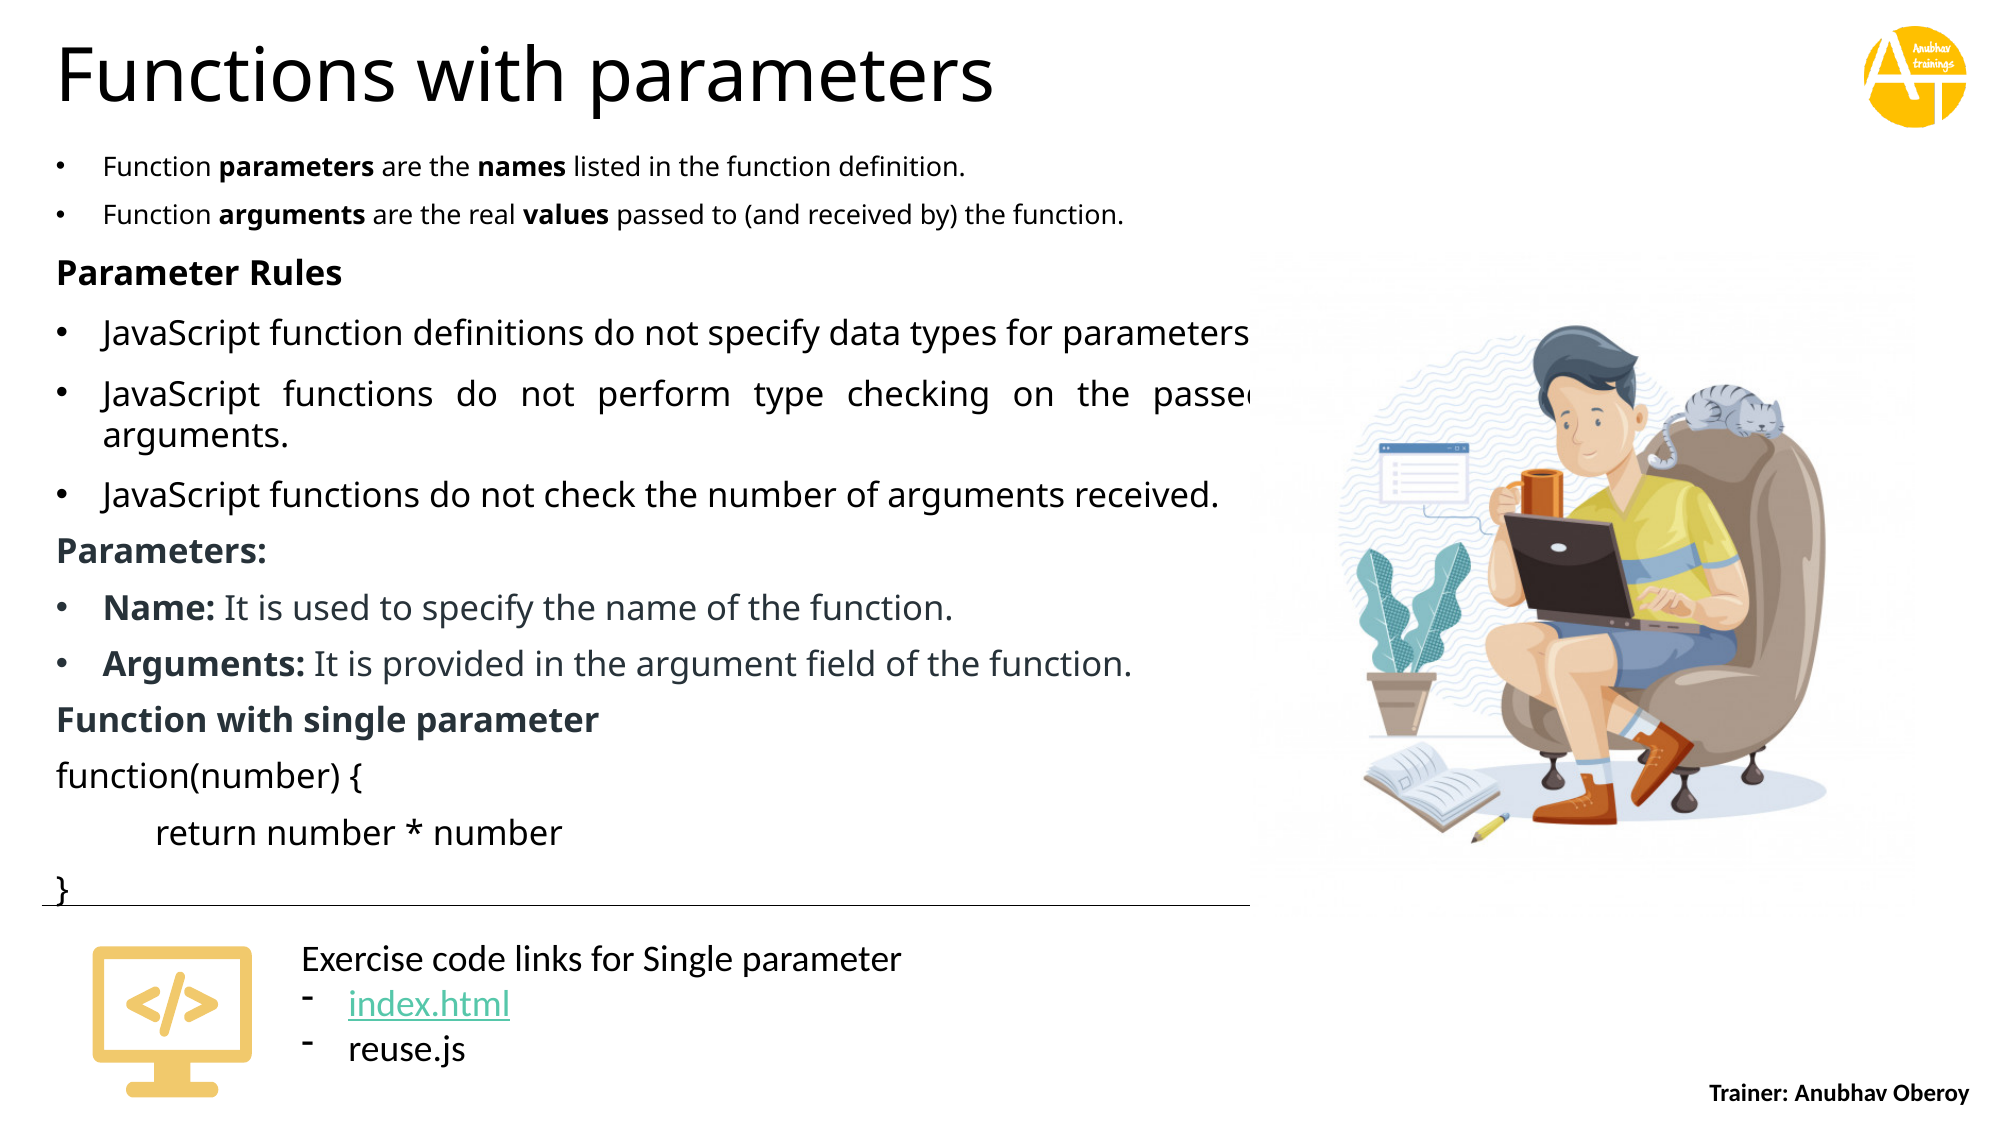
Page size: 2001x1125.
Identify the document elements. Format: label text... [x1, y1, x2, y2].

picture [1853, 19, 1972, 136]
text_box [92, 946, 252, 1098]
subtitle Function parameters are the names listed in the function definition. Function arguments are the real values passed to (and received by) the function. Parameter Rules JavaScript function definitions do not specify data types for parameters. JavaScript functions do not perform type checking on the passed arguments. JavaScript functions do not check the number of arguments received. Parameters: Name: It is used to specify the name of the function. Arguments: It is provided in the argument field of the function. Function with single parameter function(number) { return number * number } [40, 125, 1283, 967]
picture [1250, 252, 1915, 917]
text_box Trainer: Anubhav Oberoy [1657, 1074, 2000, 1109]
text_box Exercise code links for Single parameter index.html reuse.js [286, 926, 941, 1076]
title Functions with parameters [40, 9, 1164, 125]
